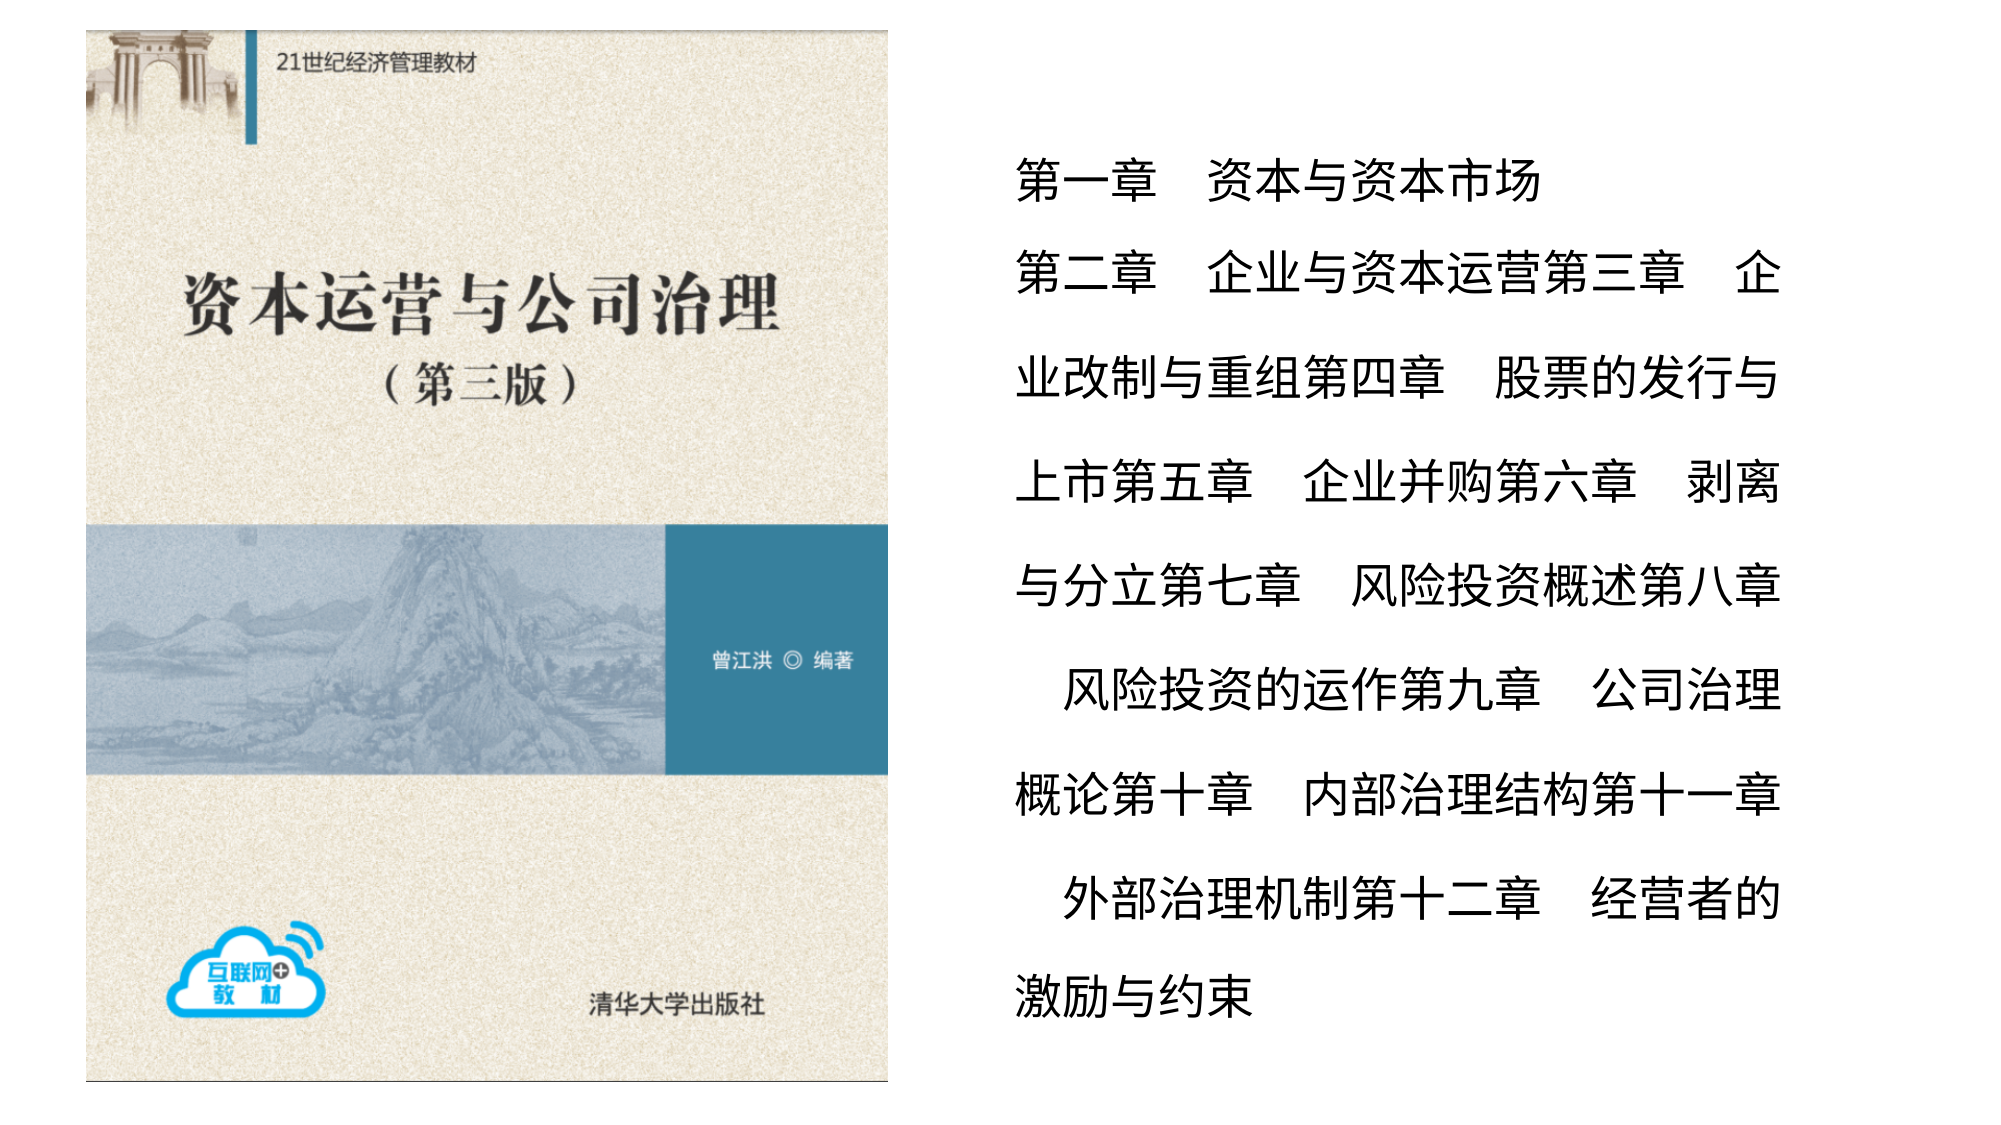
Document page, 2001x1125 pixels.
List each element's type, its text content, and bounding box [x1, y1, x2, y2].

picture [86, 30, 888, 1082]
title 第一章 资本与资本市场 第二章 企业与资本运营 第三章 企业改制与重组 第四章 股票的发行与上市 第五章 企业并购 第六章 剥离与分立 第七章 风险投资概述 第八章 风险投资的运作 第九章 公司治理概论 第十章 内部治理结构 第十一章 外部治理机制 第十二章 经营者的激励与约束 [999, 75, 1813, 1032]
